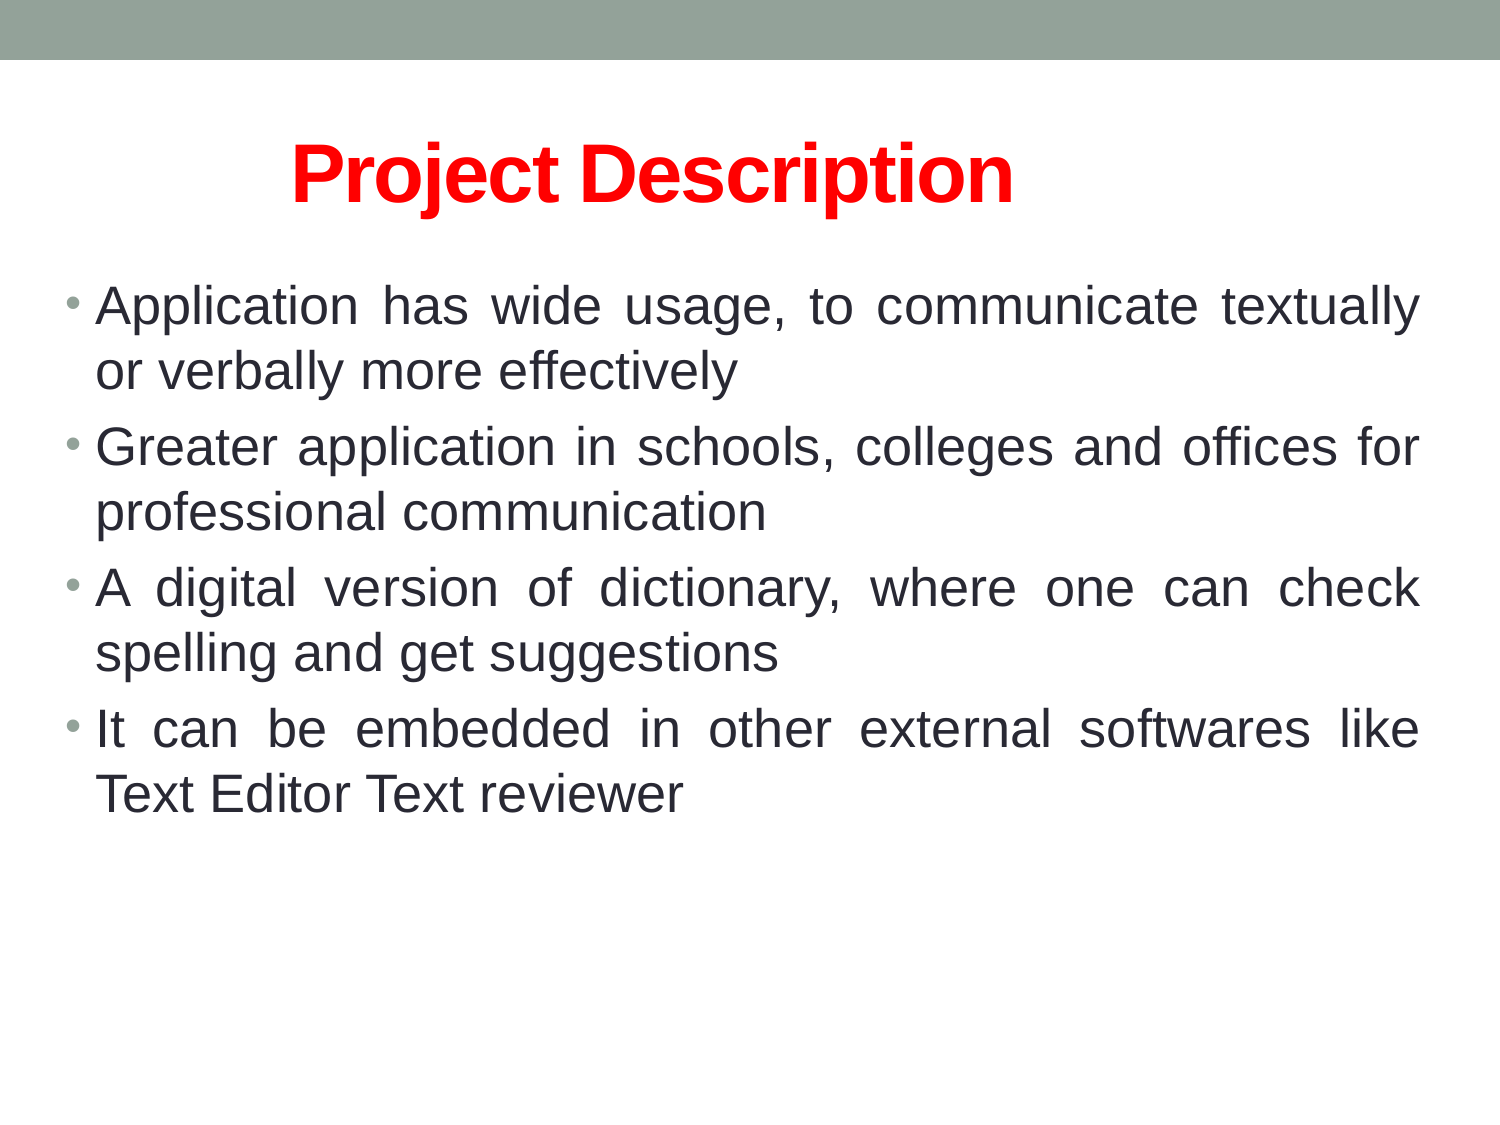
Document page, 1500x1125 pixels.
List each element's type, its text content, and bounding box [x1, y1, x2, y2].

list Application has wide usage, to communicate textually or verbally more effectively Greater application in schools, colleges and offices for professional communication A digital version of dictionary, where one can check spelling and get suggestions It can be embedded in other external softwares like Text Editor Text reviewer [50, 262, 1438, 1100]
title Project Description [125, 99, 1238, 238]
